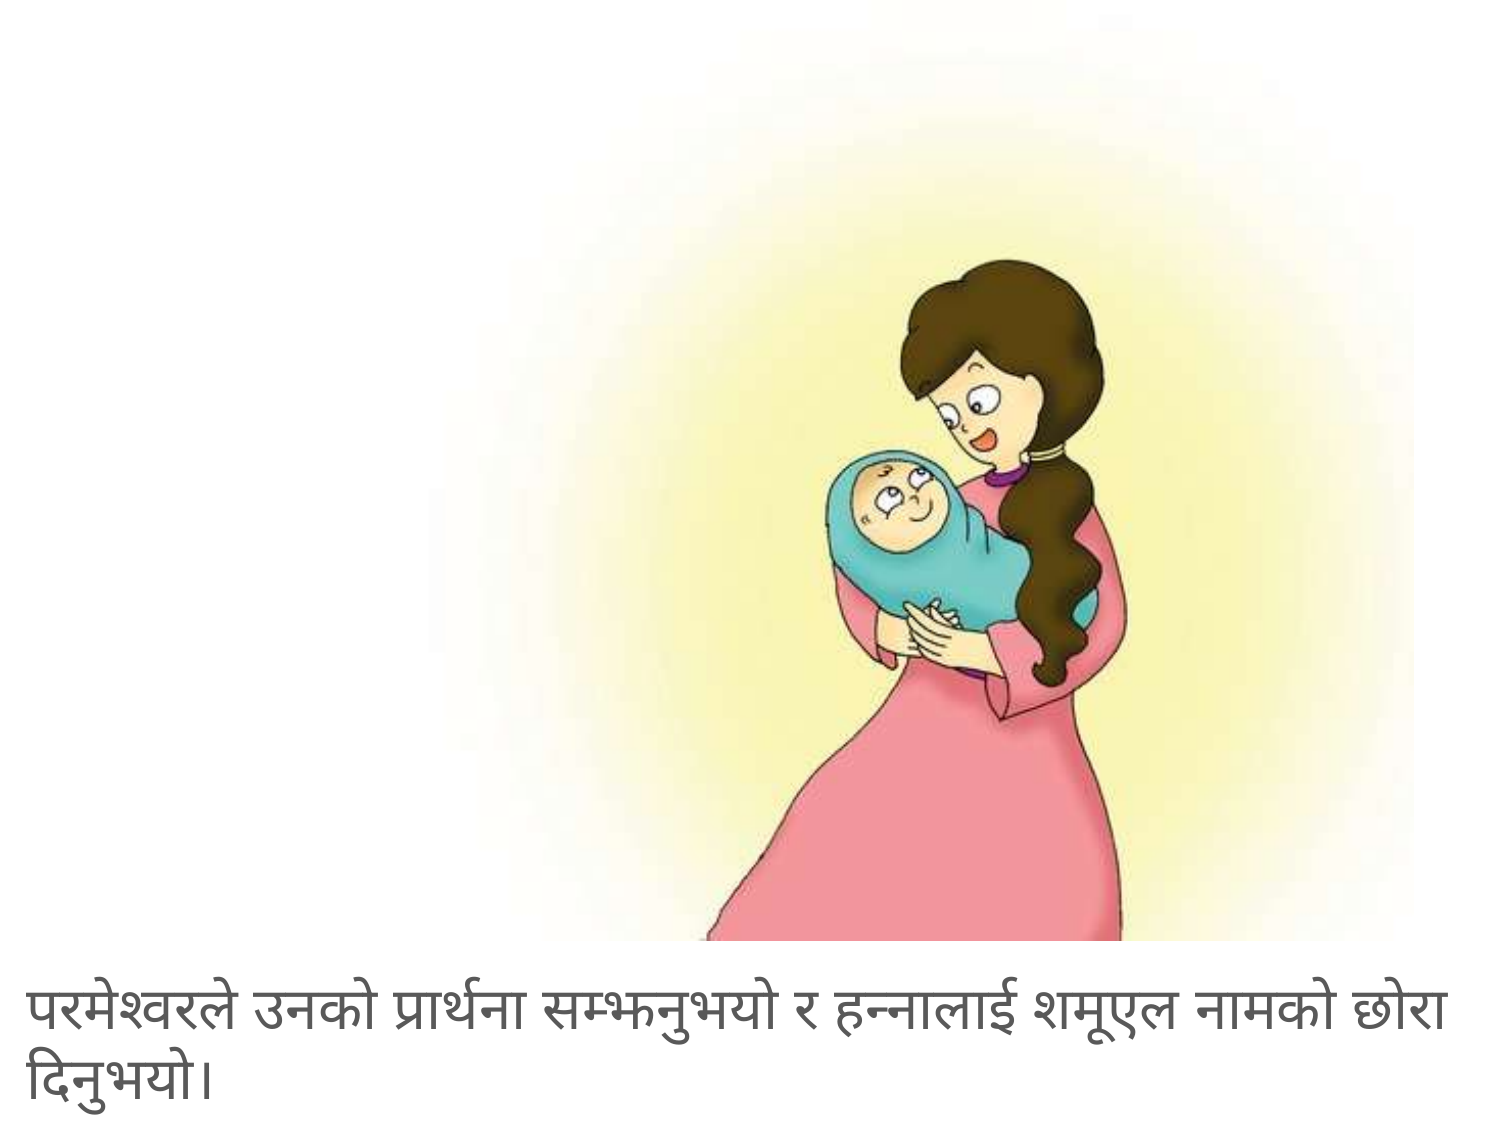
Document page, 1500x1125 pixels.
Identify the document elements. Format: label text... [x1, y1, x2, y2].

picture [86, 0, 1414, 941]
text_box परमेश्वरले उनको प्रार्थना सम्झनुभयो र हन्नालाई शमूएल नामको छोरा दिनुभयो। [11, 964, 1483, 1119]
